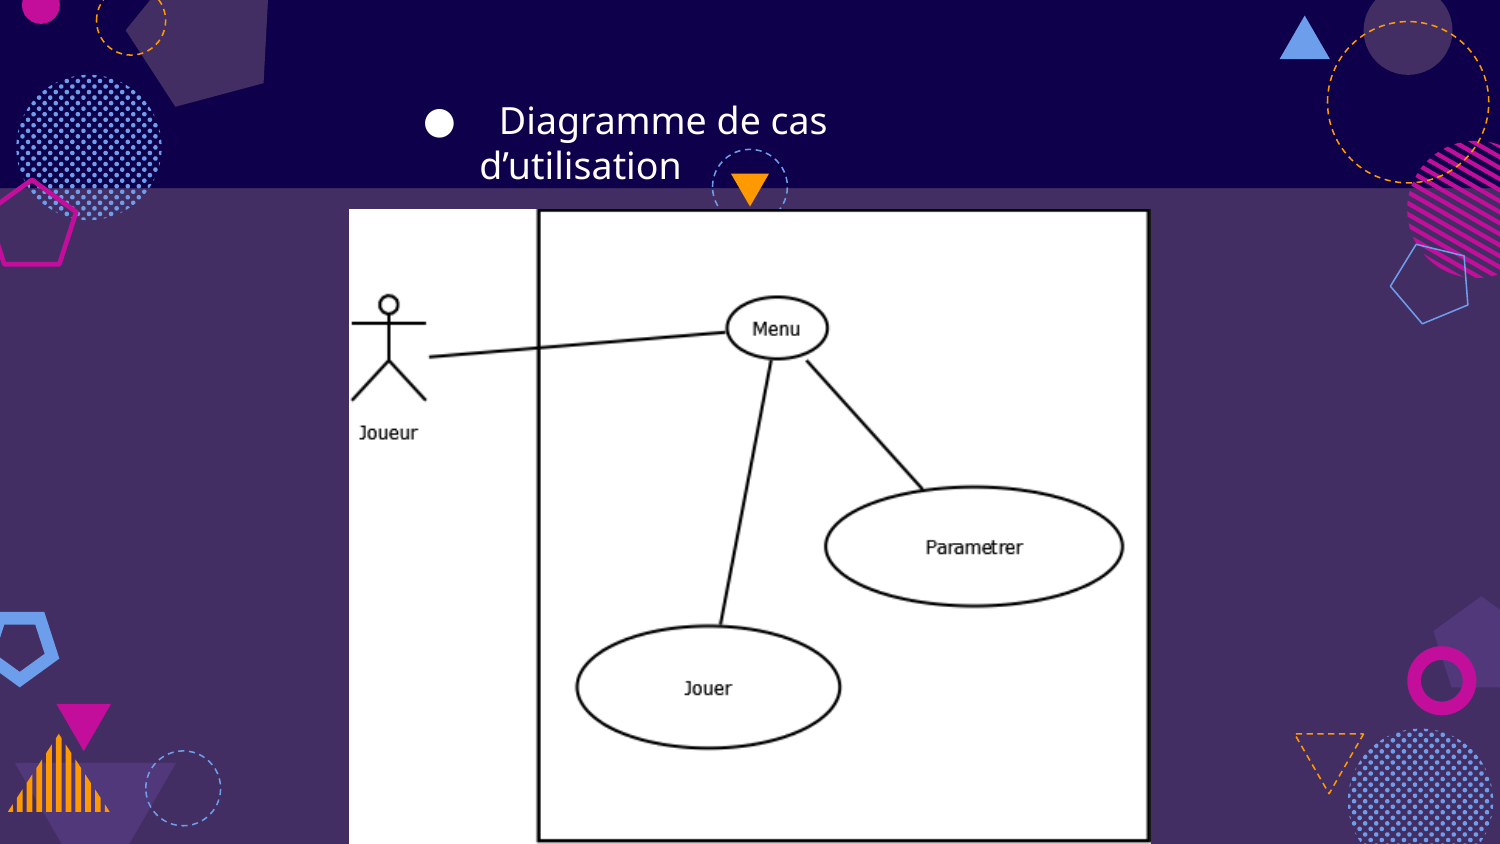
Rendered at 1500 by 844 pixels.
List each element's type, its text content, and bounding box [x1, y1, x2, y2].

picture [349, 209, 1151, 844]
text_box Diagramme de cas d’utilisation [389, 36, 1079, 204]
